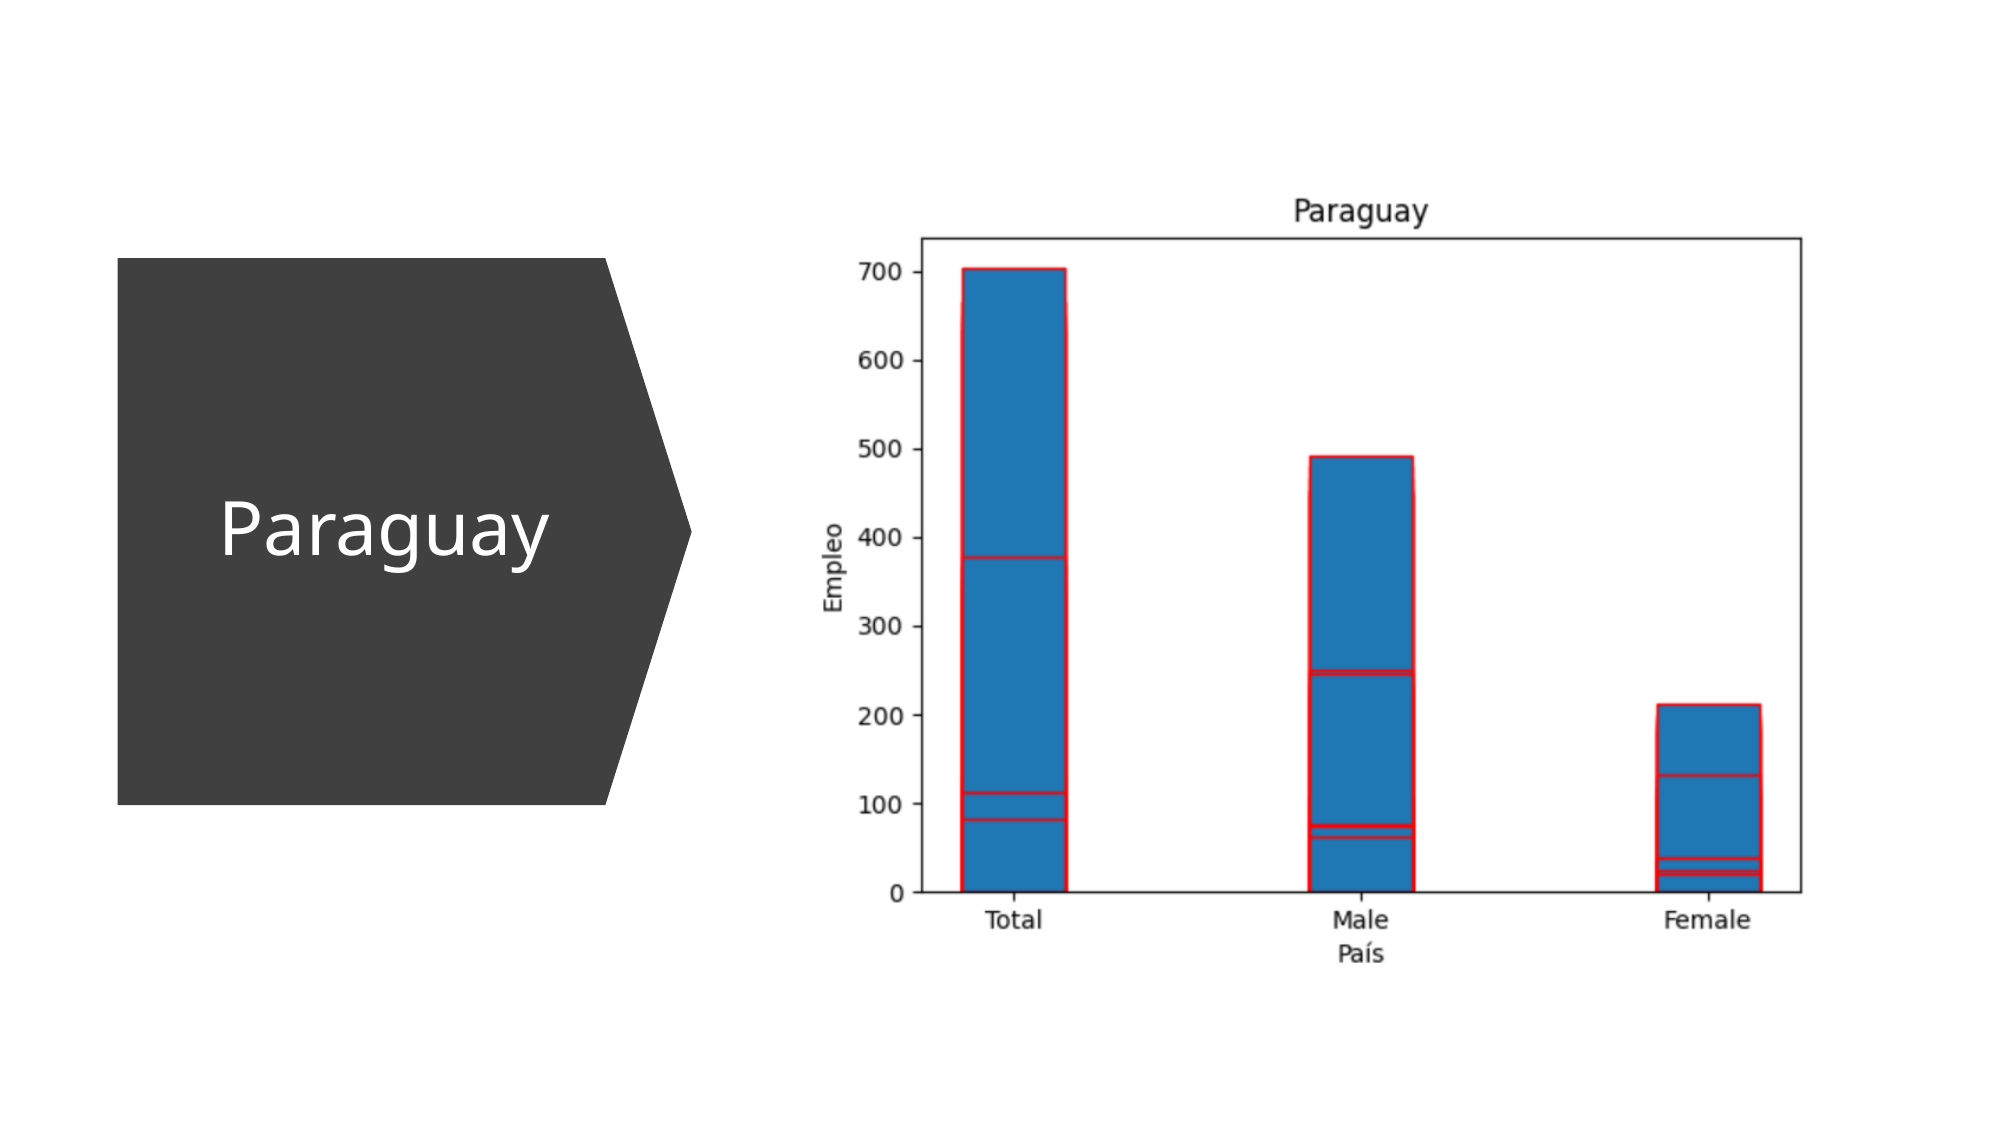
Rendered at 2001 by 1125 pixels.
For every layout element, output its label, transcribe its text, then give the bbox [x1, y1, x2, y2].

text_box [116, 257, 693, 807]
title Paraguay [168, 322, 601, 741]
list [783, 161, 1896, 963]
